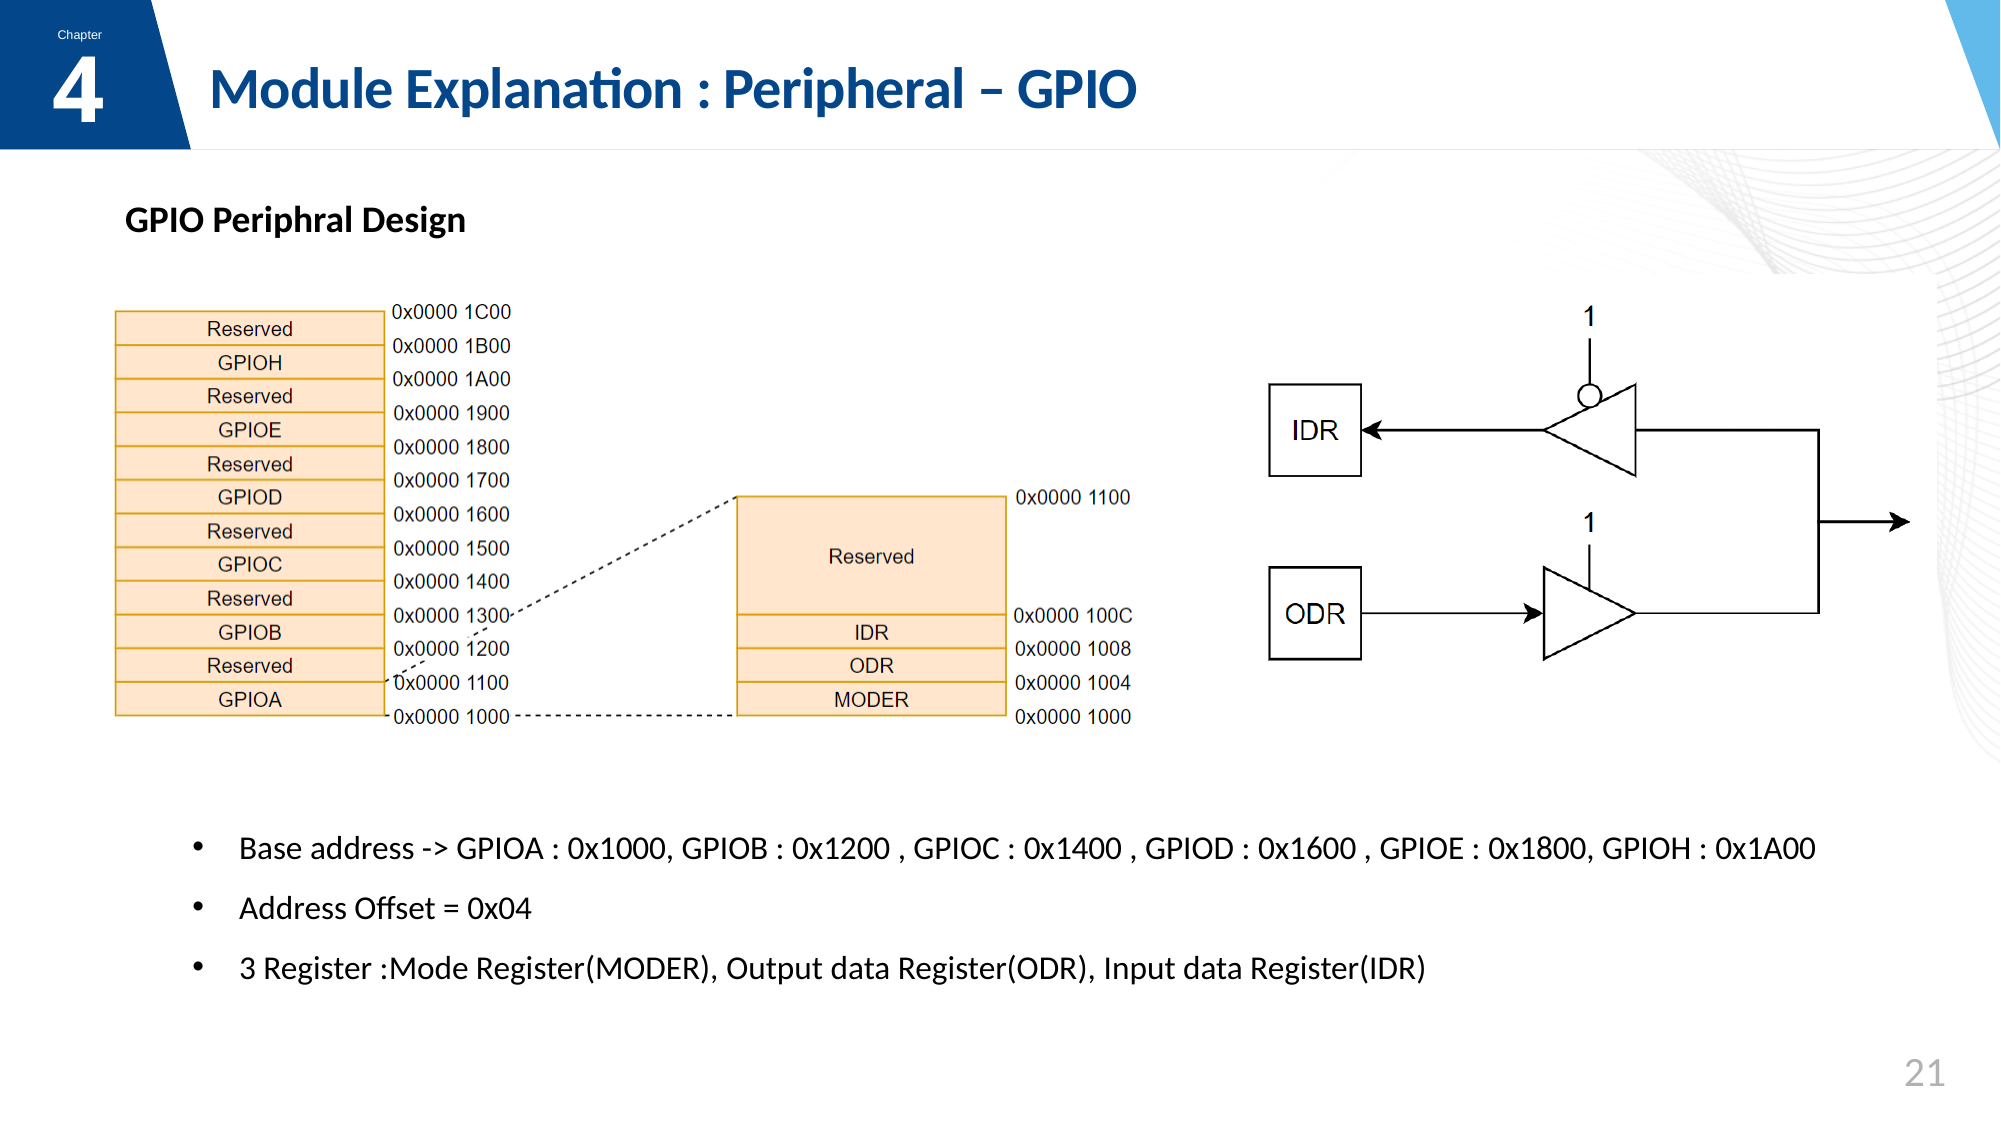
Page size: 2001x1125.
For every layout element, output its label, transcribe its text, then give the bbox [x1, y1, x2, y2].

picture [98, 296, 1148, 746]
picture [1218, 274, 1937, 709]
text_box [67, 0, 1115, 313]
text_box Base address -> GPIOA : 0x1000, GPIOB : 0x1200 , GPIOC : 0x1400 , GPIOD : 0x1600 , GPIOE : 0x1800, GPIOH : 0x1A00 Address Offset = 0x04 3 Register :Mode Register(MODER), Output data Register(ODR), Input data Register(IDR) [177, 798, 1893, 994]
text_box 4 [22, 23, 67, 149]
title Module Explanation : Peripheral – GPIO [1115, 43, 1715, 137]
slide_number 21 [1511, 1040, 1962, 1101]
